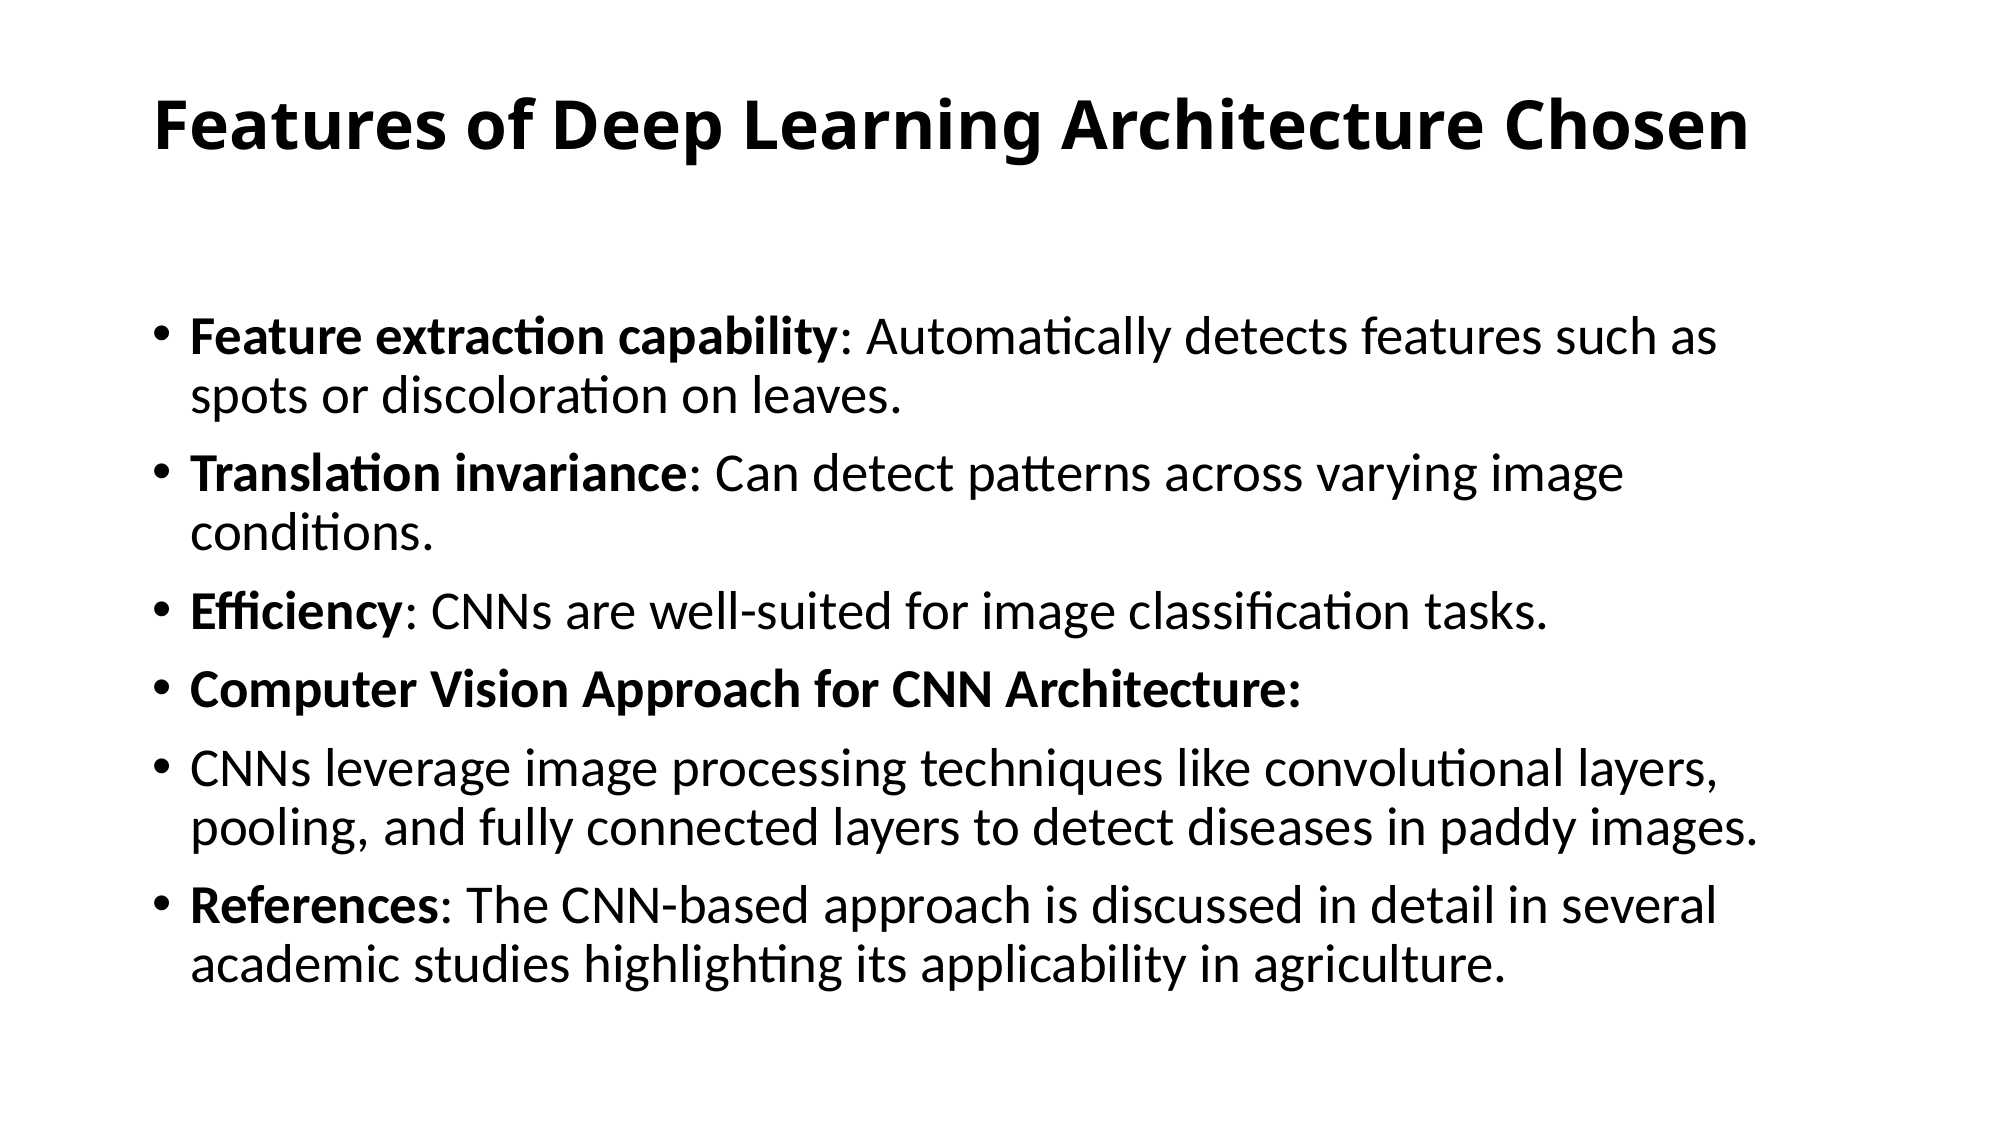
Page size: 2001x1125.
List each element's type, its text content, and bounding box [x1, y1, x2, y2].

list Feature extraction capability: Automatically detects features such as spots or discoloration on leaves. Translation invariance: Can detect patterns across varying image conditions. Efficiency: CNNs are well-suited for image classification tasks. Computer Vision Approach for CNN Architecture: CNNs leverage image processing techniques like convolutional layers, pooling, and fully connected layers to detect diseases in paddy images. References: The CNN-based approach is discussed in detail in several academic studies highlighting its applicability in agriculture. [137, 299, 1863, 1014]
title Features of Deep Learning Architecture Chosen [137, 59, 1863, 278]
